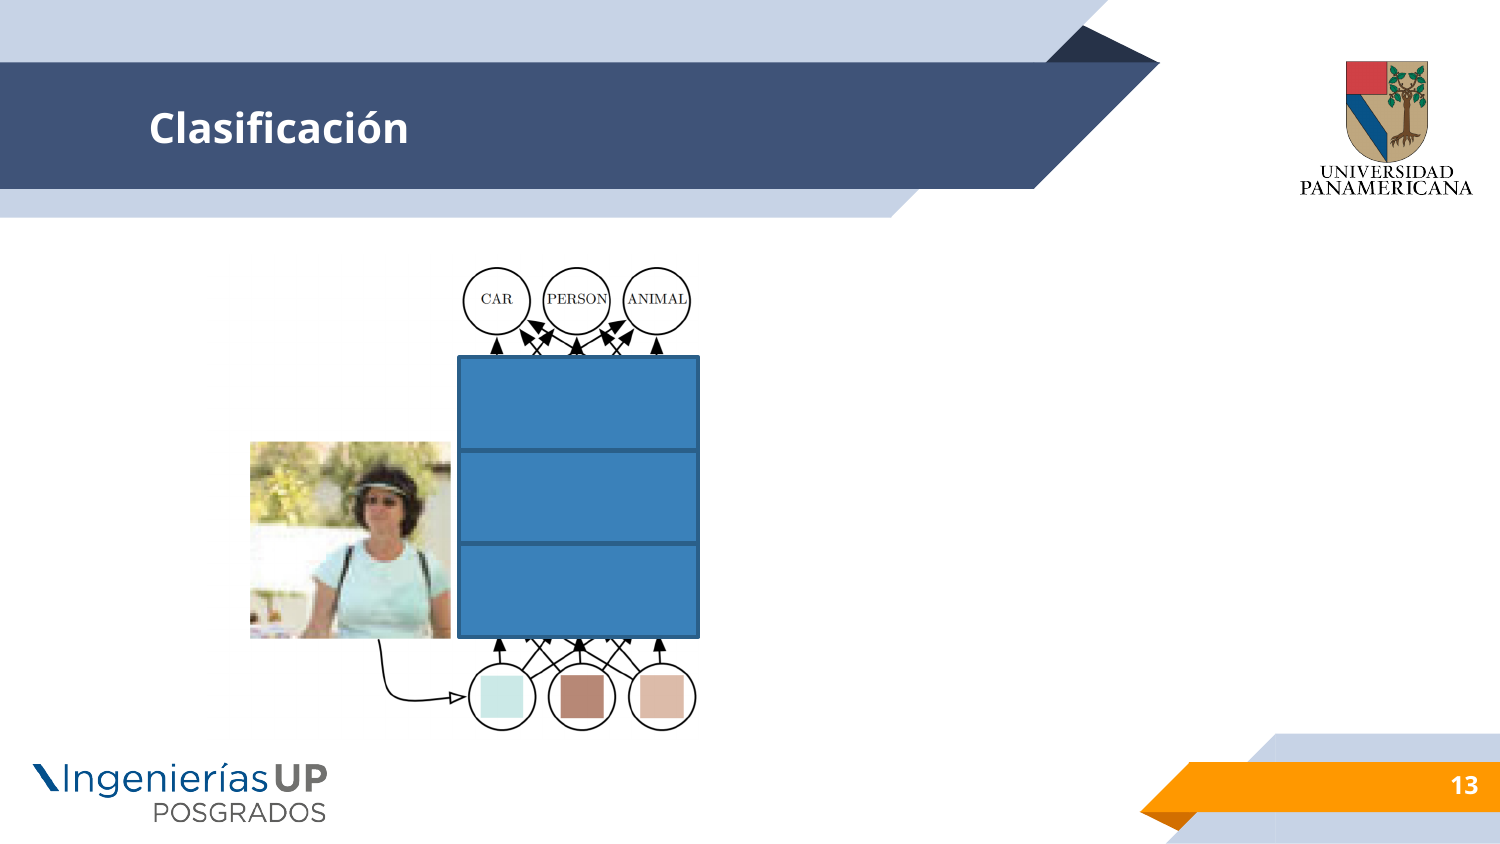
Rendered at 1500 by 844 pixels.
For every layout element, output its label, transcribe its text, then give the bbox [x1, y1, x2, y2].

picture [15, 254, 699, 844]
picture [1286, 44, 1490, 210]
slide_number 13 [1249, 760, 1494, 813]
title Clasificación [133, 64, 1035, 190]
